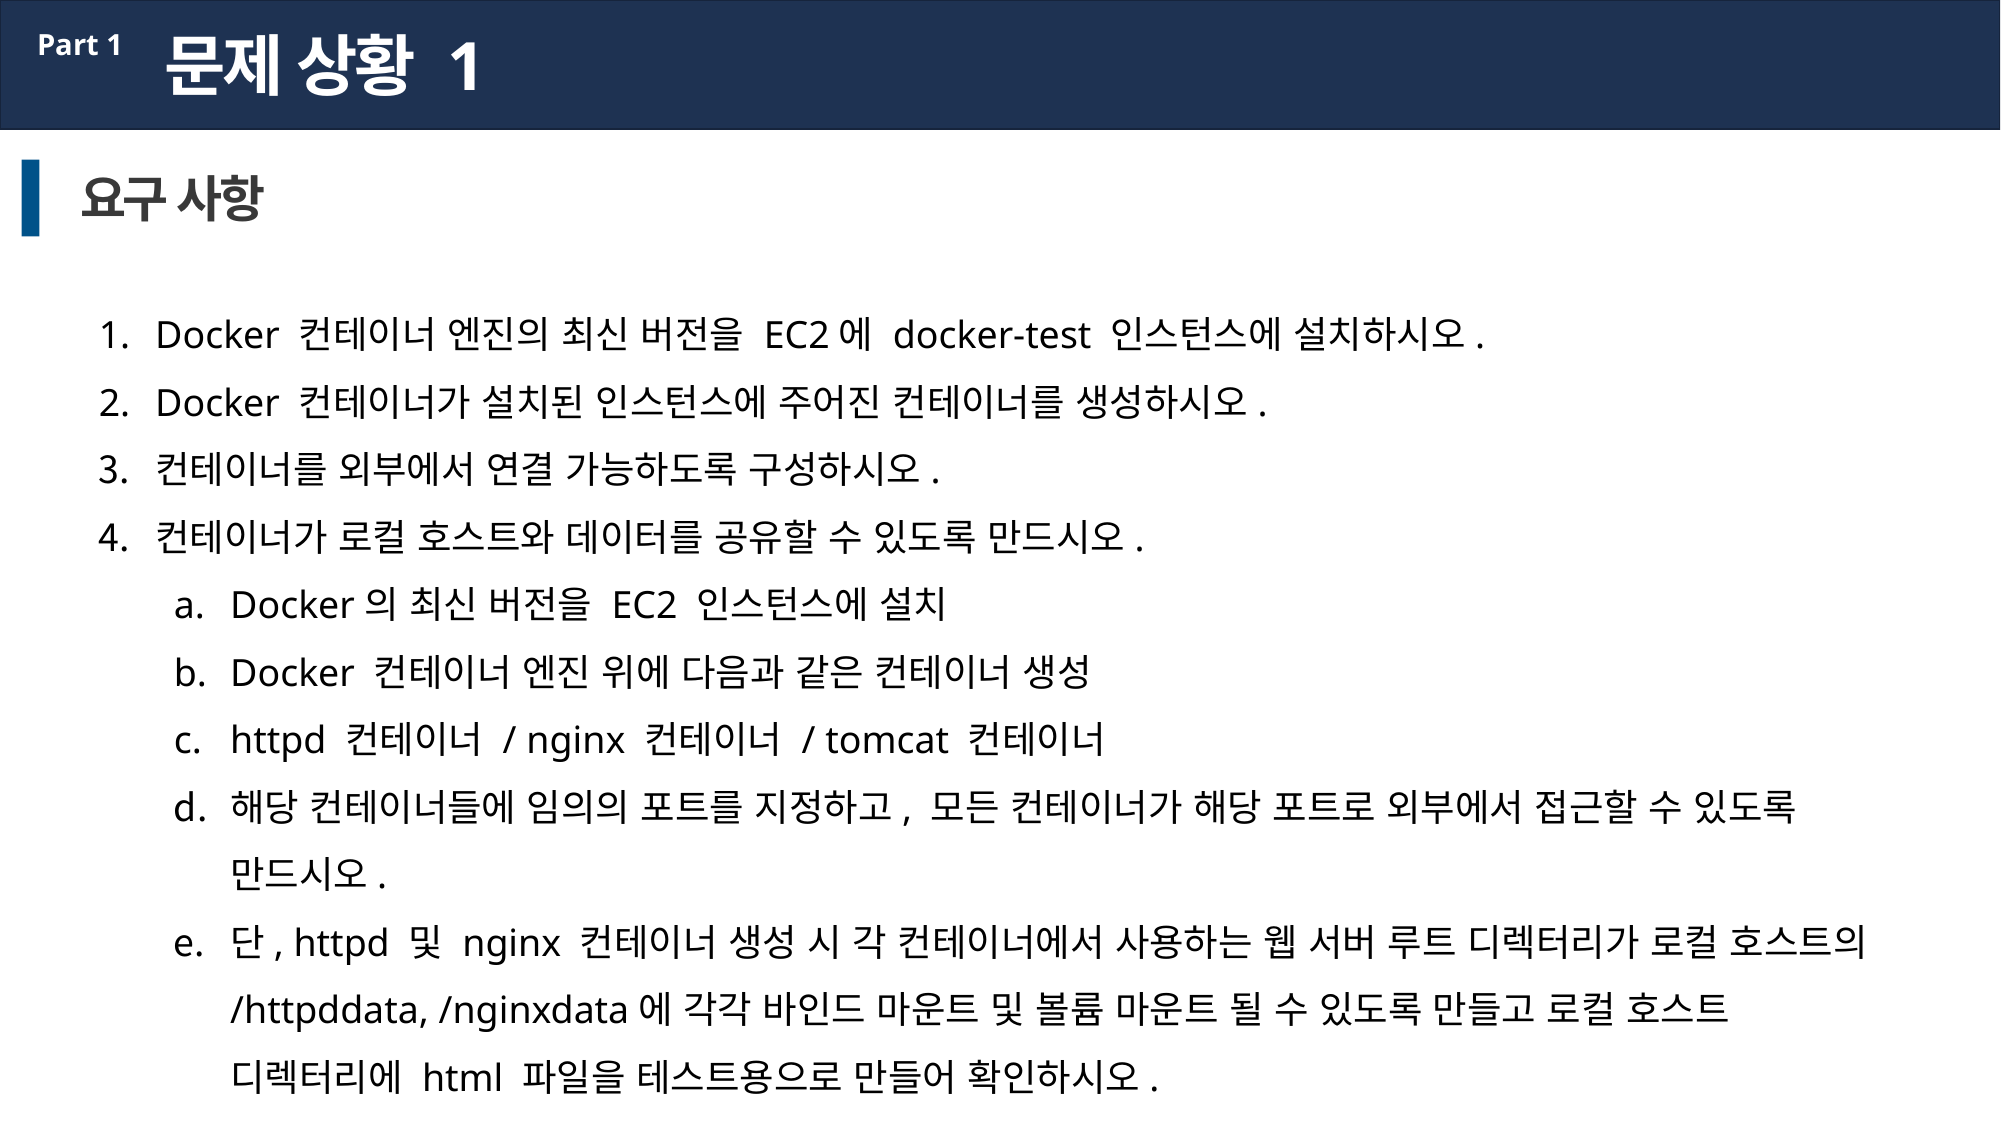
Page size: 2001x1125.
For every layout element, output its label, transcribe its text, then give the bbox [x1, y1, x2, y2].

text_box [21, 159, 40, 237]
text_box 문제 상황 1 [149, 16, 502, 112]
text_box Part 1 [22, 19, 146, 69]
text_box 요구 사항 [65, 160, 281, 235]
text_box Docker 컨테이너 엔진의 최신 버전을 EC2에 docker-test 인스턴스에 설치하시오. Docker 컨테이너가 설치된 인스턴스에 주어진 컨테이너를 생성하시오. 컨테이너를 외부에서 연결 가능하도록 구성하시오. 컨테이너가 로컬 호스트와 데이터를 공유할 수 있도록 만드시오. Docker의 최신 버전을 EC2 인스턴스에 설치 Docker 컨테이너 엔진 위에 다음과 같은 컨테이너 생성 httpd 컨테이너 / nginx 컨테이너 / tomcat 컨테이너 해당 컨테이너들에 임의의 포트를 지정하고, 모든 컨테이너가 해당 포트로 외부에서 접근할 수 있도록 만드시오. 단, httpd 및 nginx 컨테이너 생성 시 각 컨테이너에서 사용하는 웹 서버 루트 디렉터리가 로컬 호스트의 /httpddata, /nginxdata에 각각 바인드 마운트 및 볼륨 마운트 될 수 있도록 만들고 로컬 호스트 디렉터리에 html 파일을 테스트용으로 만들어 확인하시오. [84, 281, 1916, 1107]
